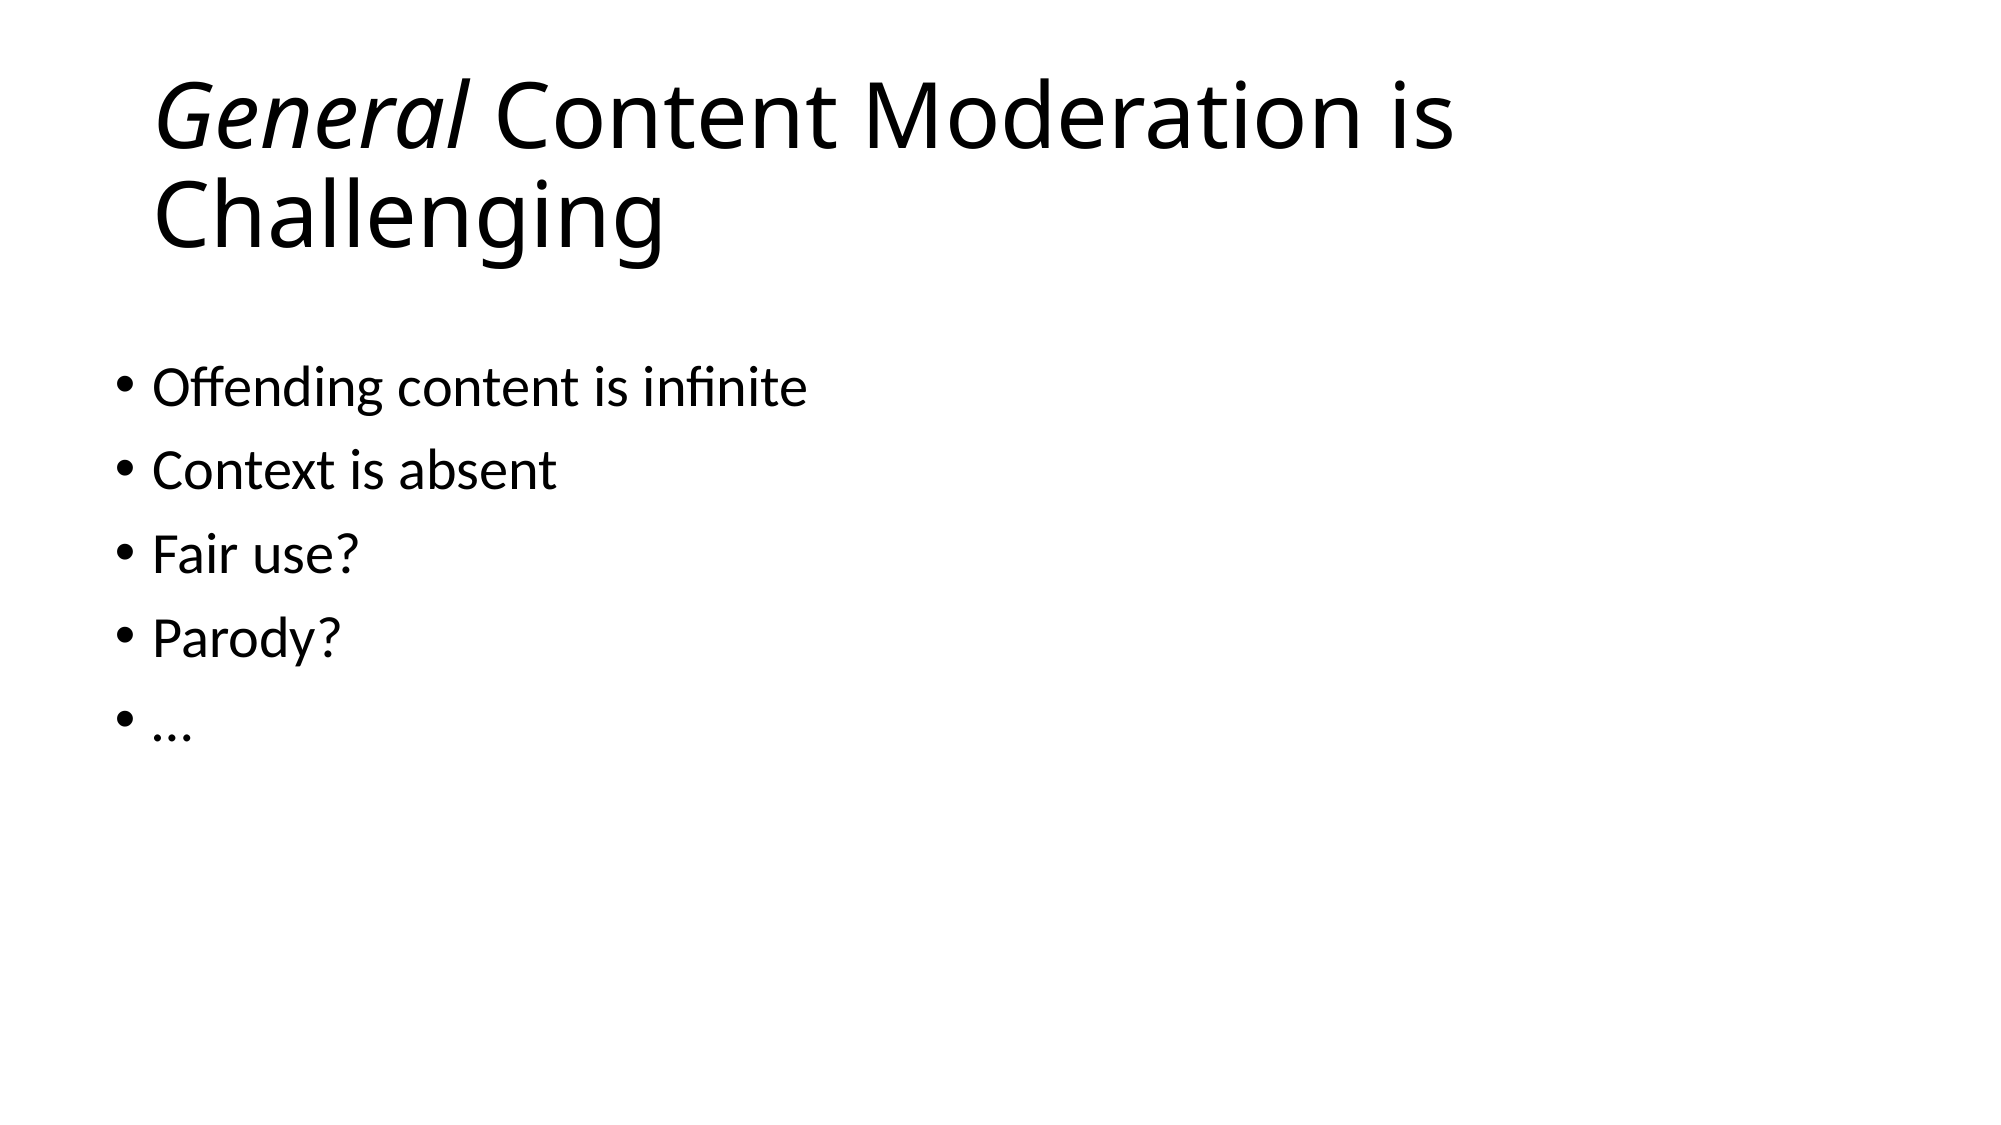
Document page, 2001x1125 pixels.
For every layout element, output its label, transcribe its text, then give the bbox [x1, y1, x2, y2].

list Offending content is infinite Context is absent Fair use? Parody? … [99, 348, 1900, 809]
title General Content Moderation is Challenging [137, 59, 1863, 278]
